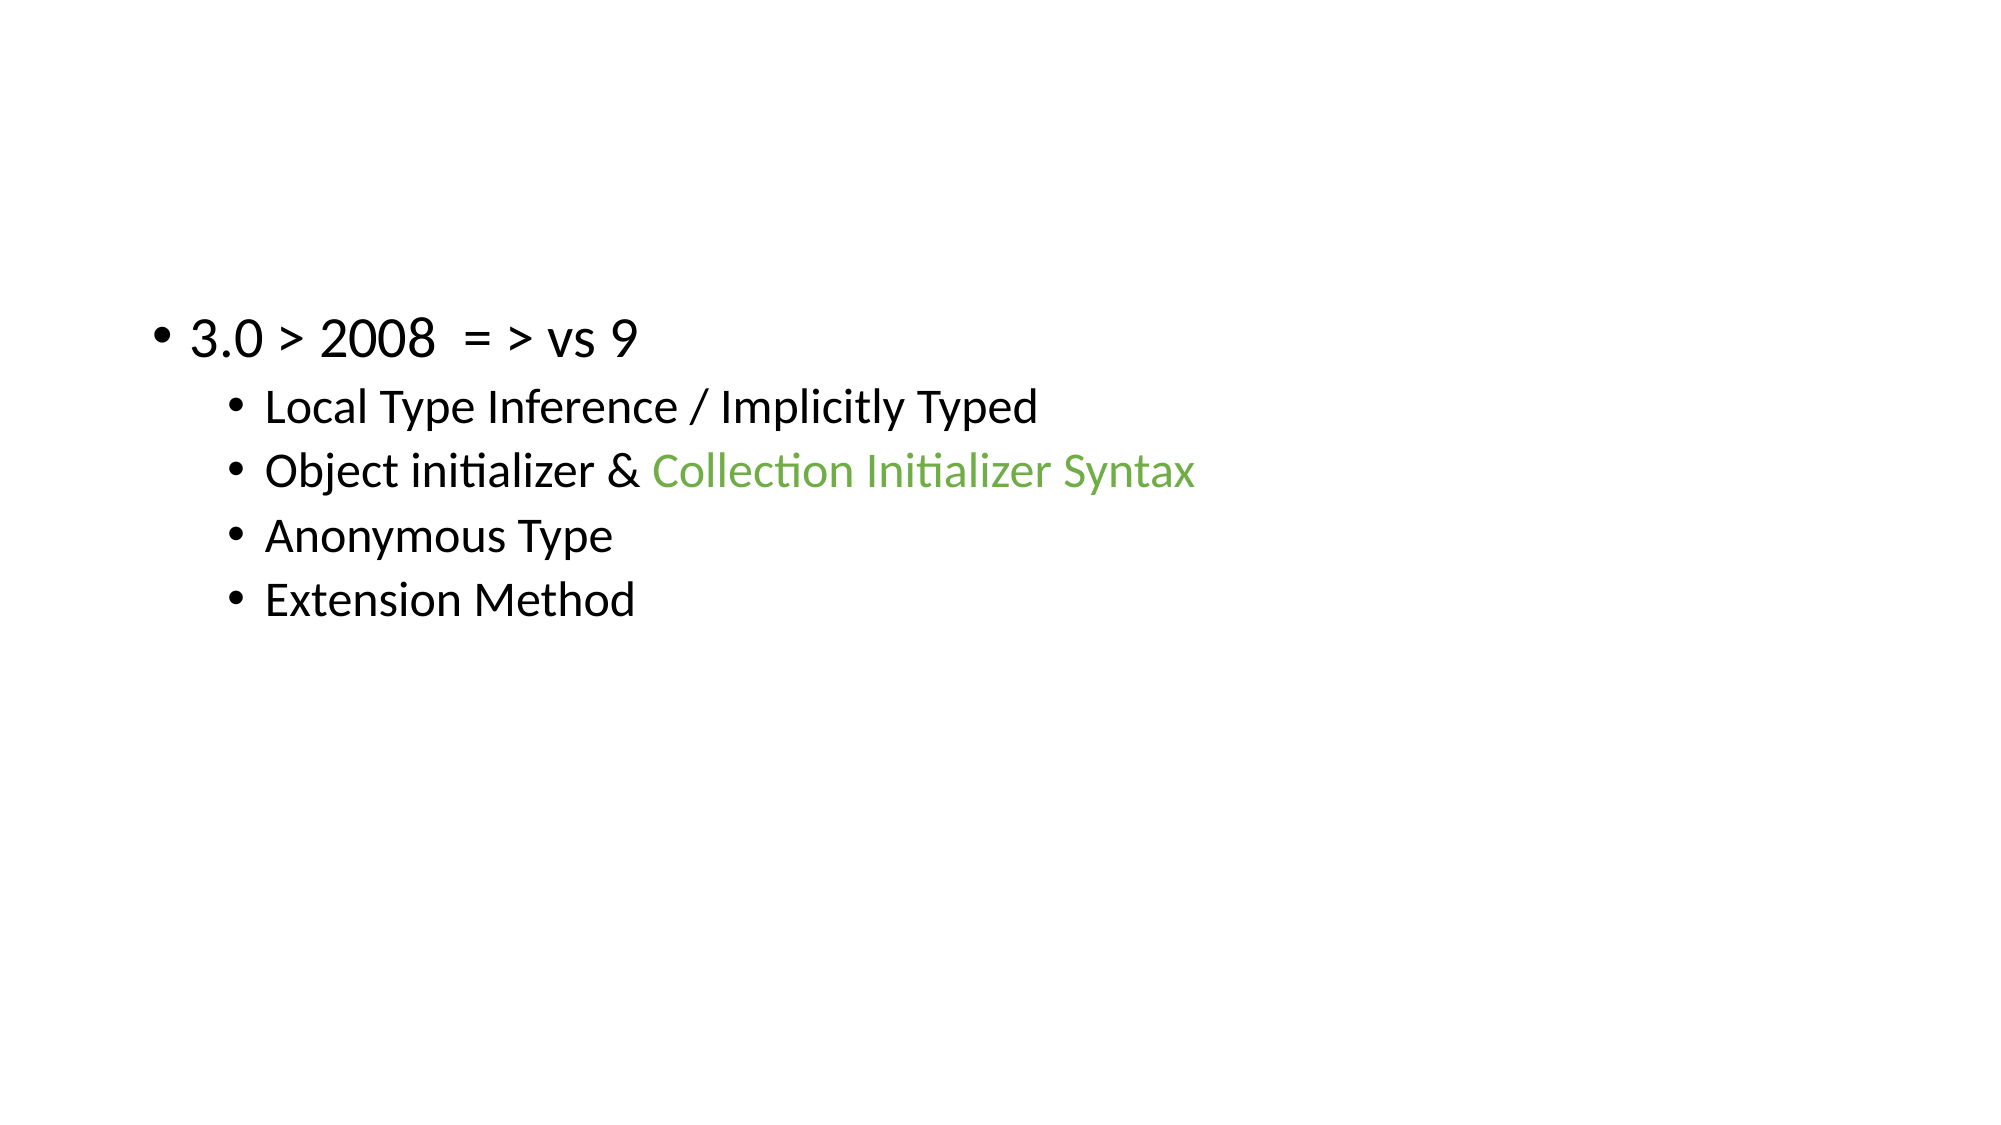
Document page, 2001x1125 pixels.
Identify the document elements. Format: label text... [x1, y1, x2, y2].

list 3.0 > 2008 = > vs 9 Local Type Inference / Implicitly Typed Object initializer & Collection Initializer Syntax Anonymous Type Extension Method [137, 299, 1863, 1014]
